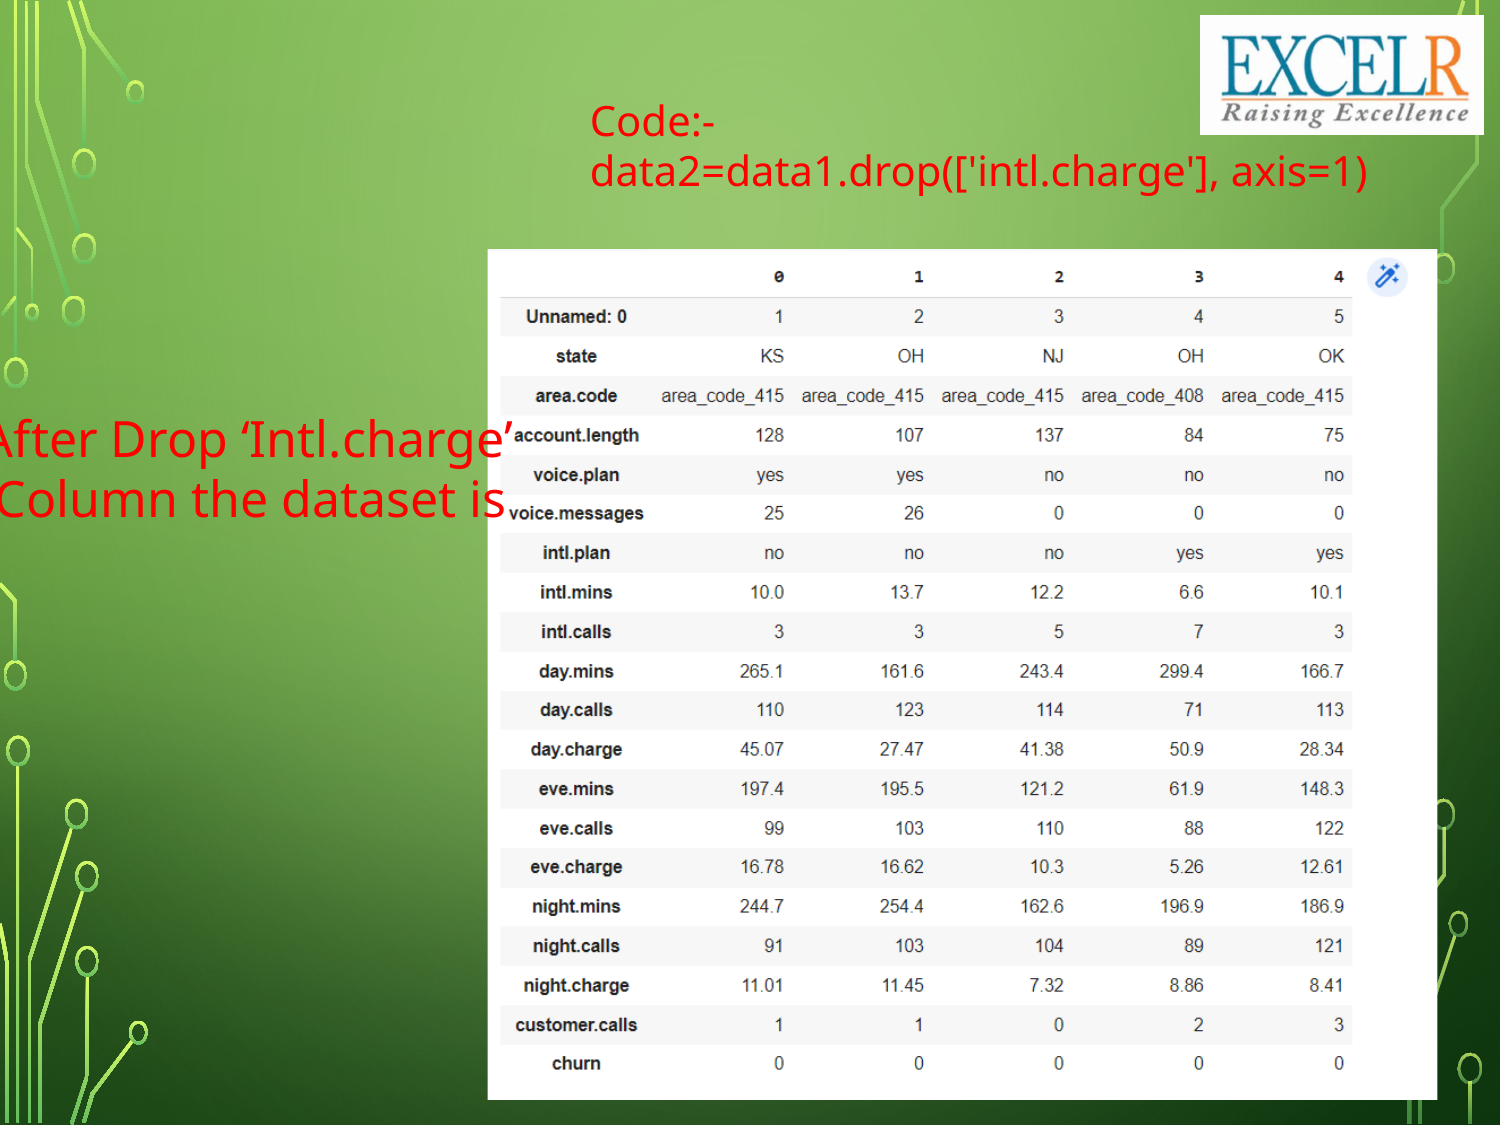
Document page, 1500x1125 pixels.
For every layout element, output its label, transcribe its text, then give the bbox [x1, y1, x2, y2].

picture [1199, 15, 1484, 135]
text_box After Drop ‘Intl.charge’ Column the dataset is [0, 399, 487, 535]
picture [487, 249, 1438, 1100]
text_box Code:- data2=data1.drop(['intl.charge'], axis=1) [574, 87, 1413, 203]
